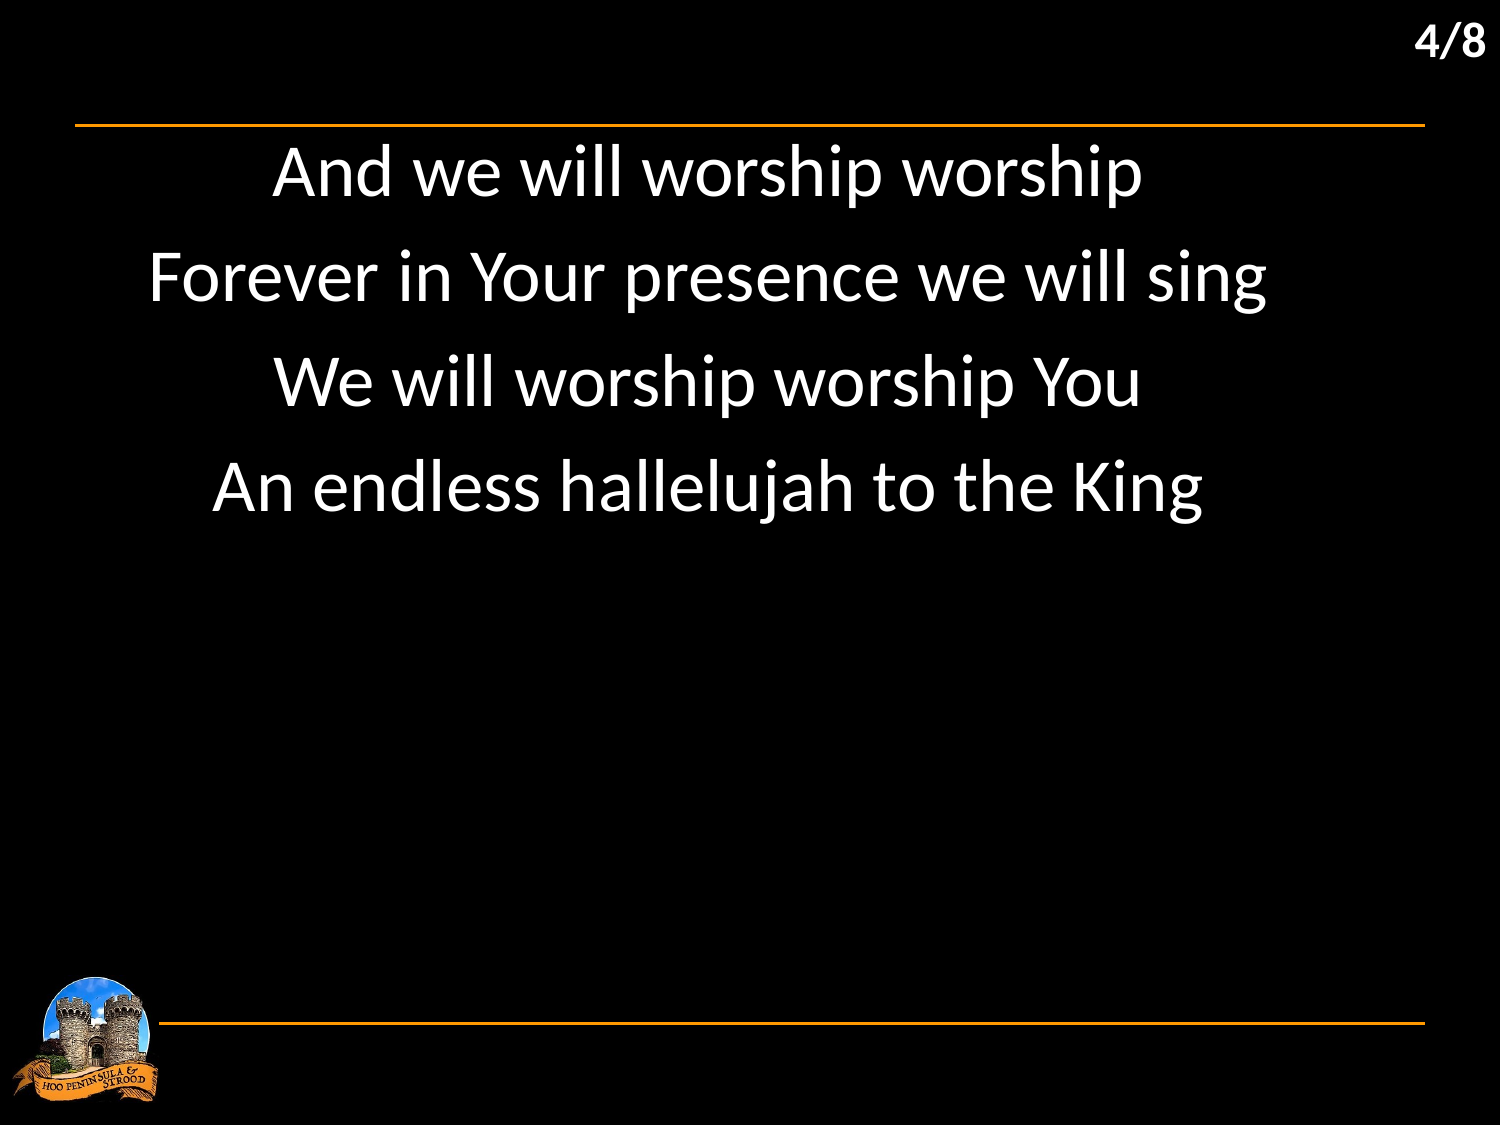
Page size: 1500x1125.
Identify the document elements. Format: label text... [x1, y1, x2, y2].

text_box 4/8 [1399, 0, 1500, 75]
subtitle And we will worship worship Forever in Your presence we will sing We will worship worship You An endless hallelujah to the King [0, 113, 1418, 1125]
